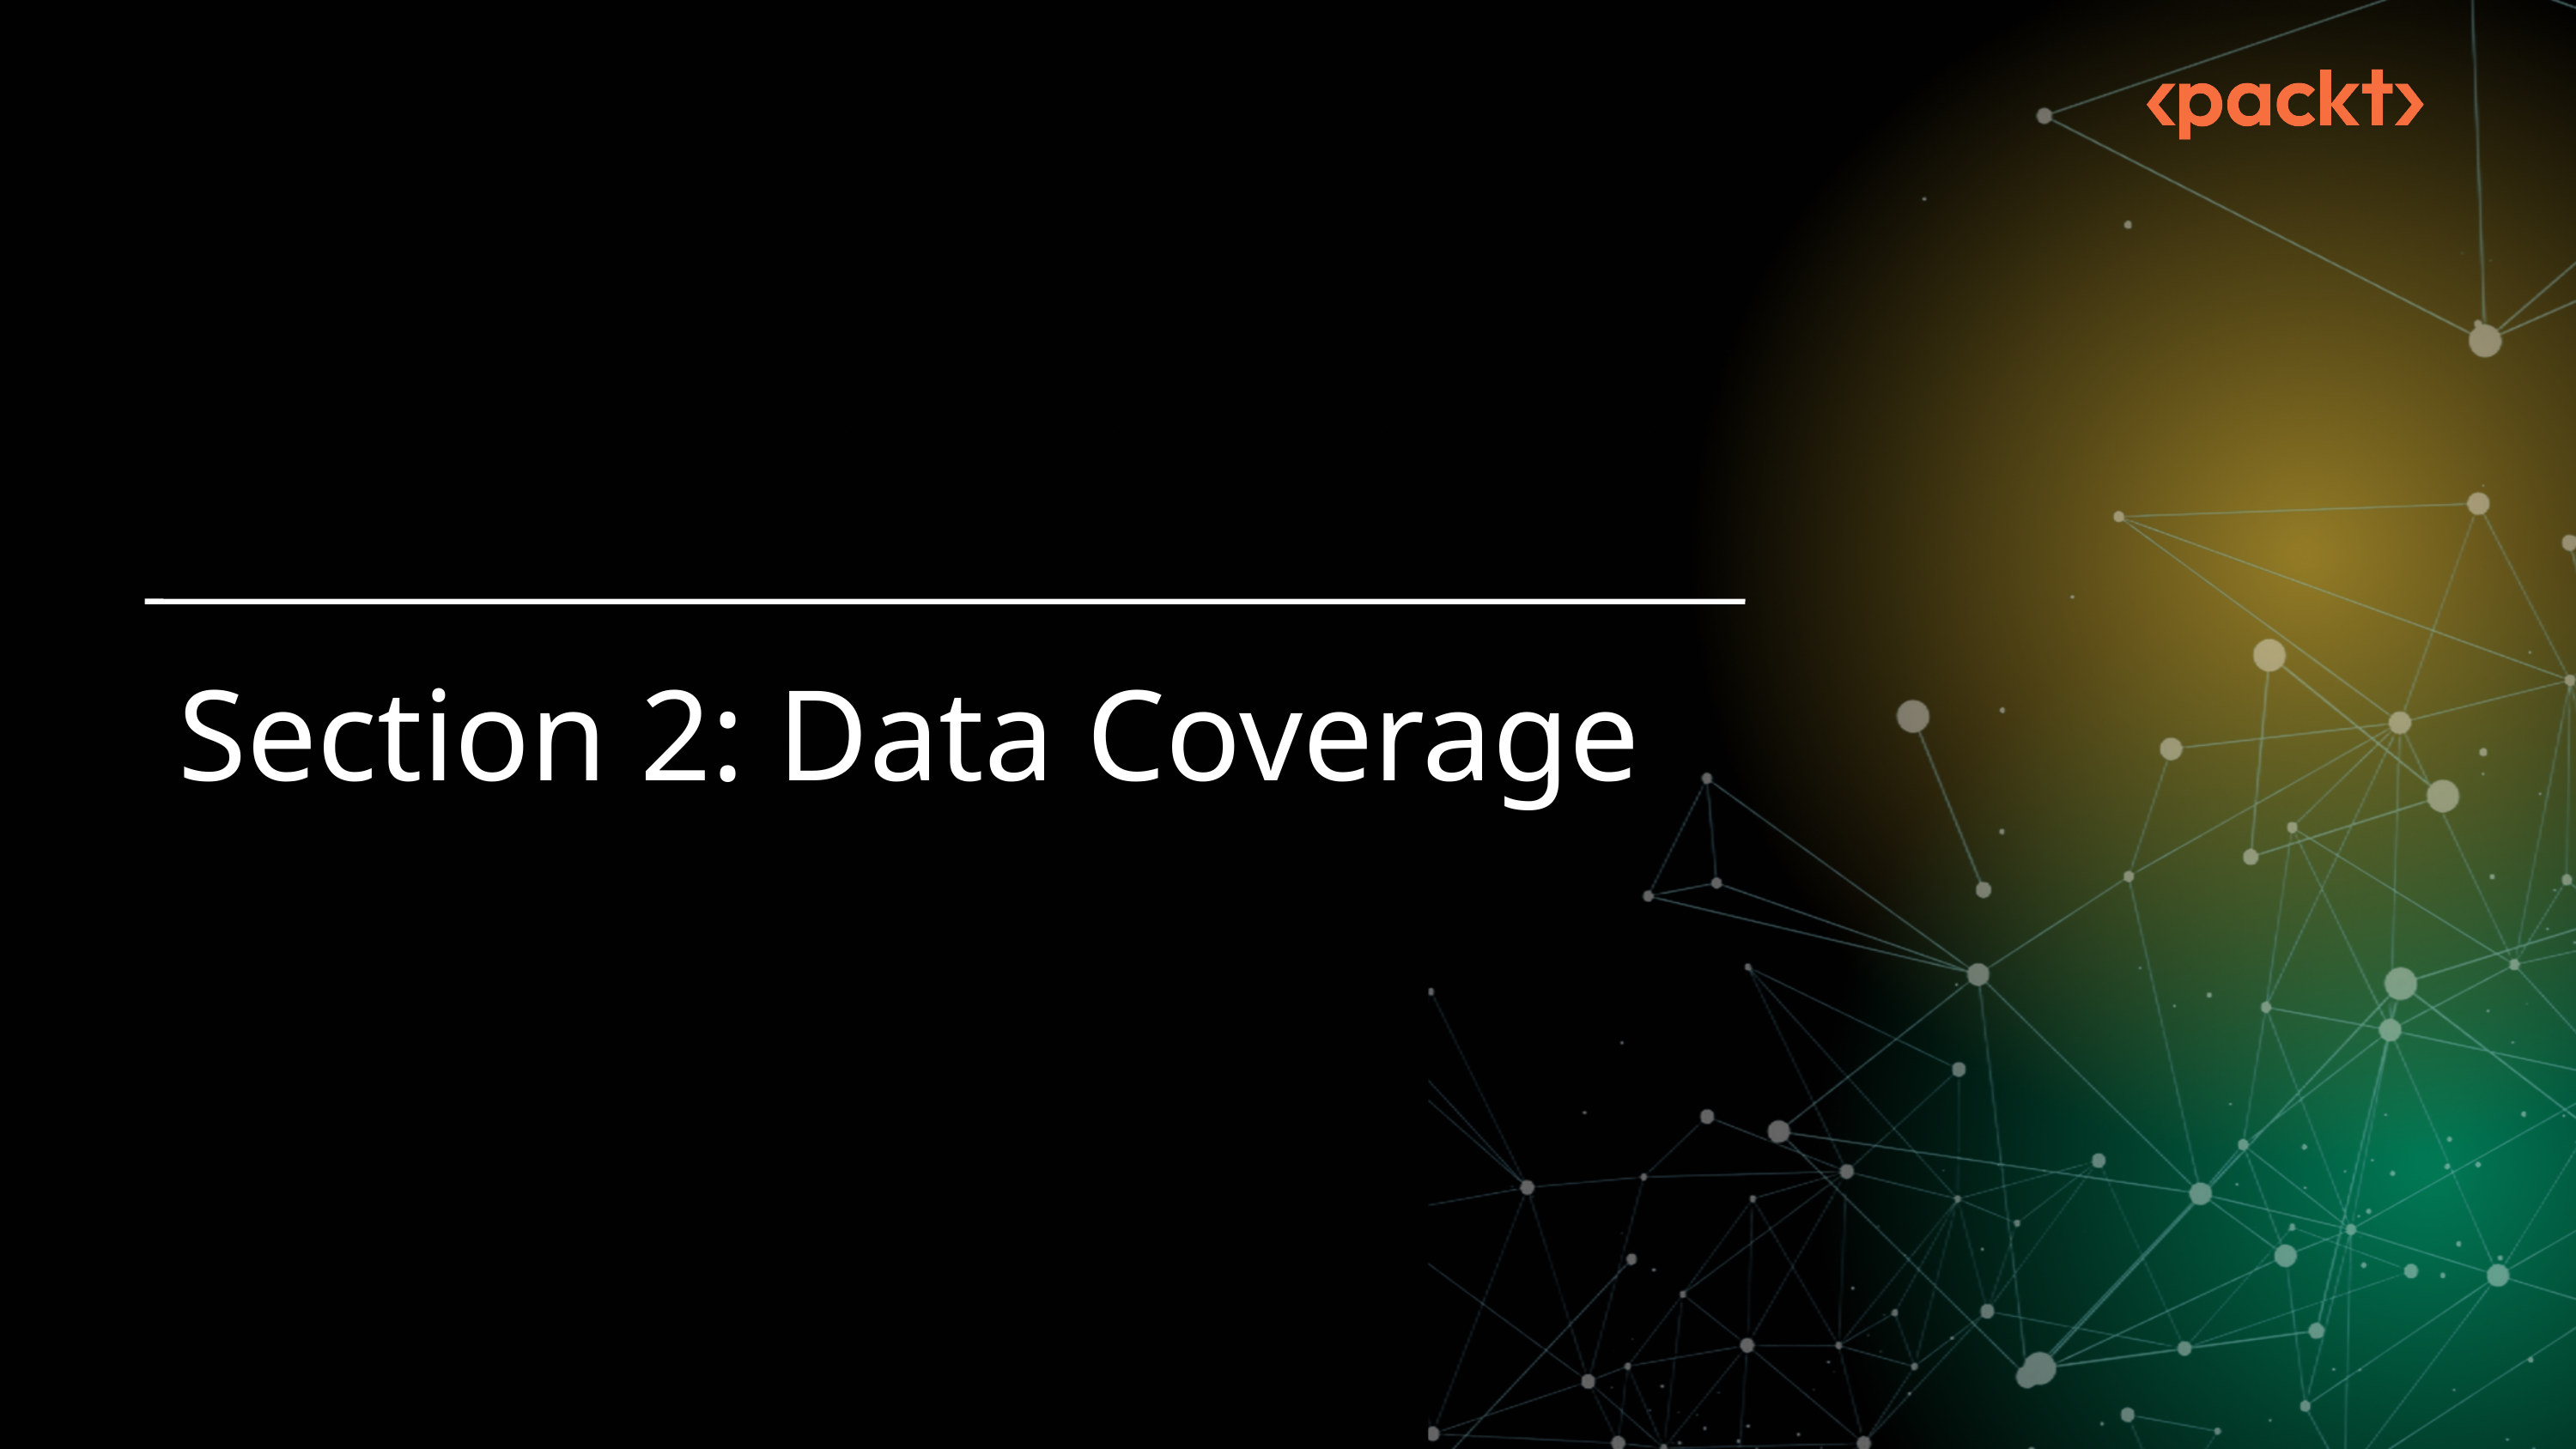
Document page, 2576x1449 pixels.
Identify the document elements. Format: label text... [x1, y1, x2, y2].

text_box Section 2: Data Coverage [144, 630, 1675, 806]
text_box [0, 0, 2576, 1449]
text_box [2144, 44, 2432, 145]
